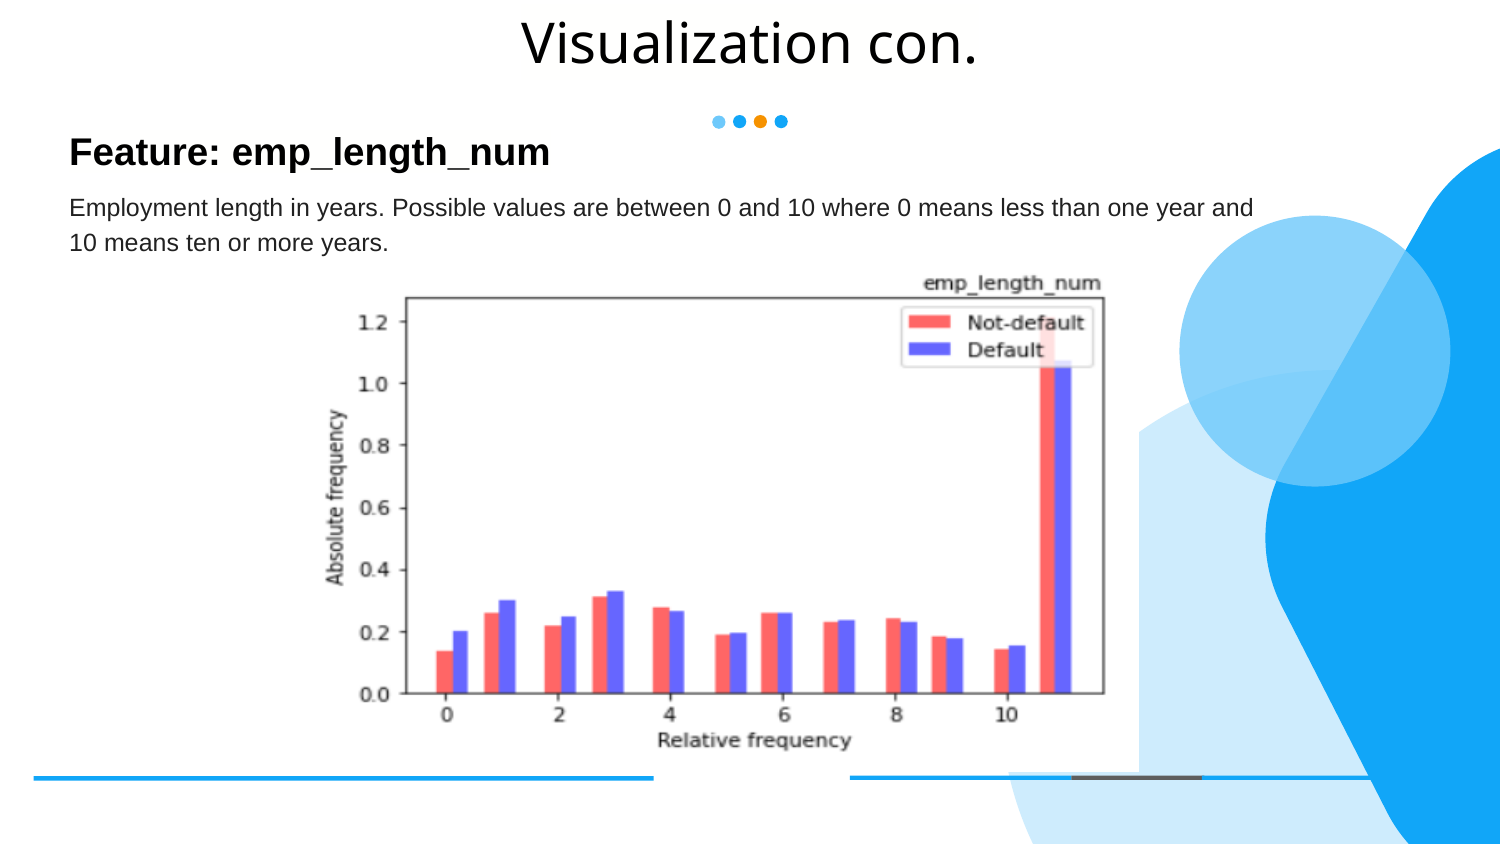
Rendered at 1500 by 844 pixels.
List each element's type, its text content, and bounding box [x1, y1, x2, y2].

title Visualization con. [415, 13, 1085, 86]
picture [293, 261, 1140, 773]
title Feature: emp_length_num Employment length in years. Possible values are between 0 and 10 where 0 means less than one year and 10 means ten or more years. [57, 162, 1274, 235]
